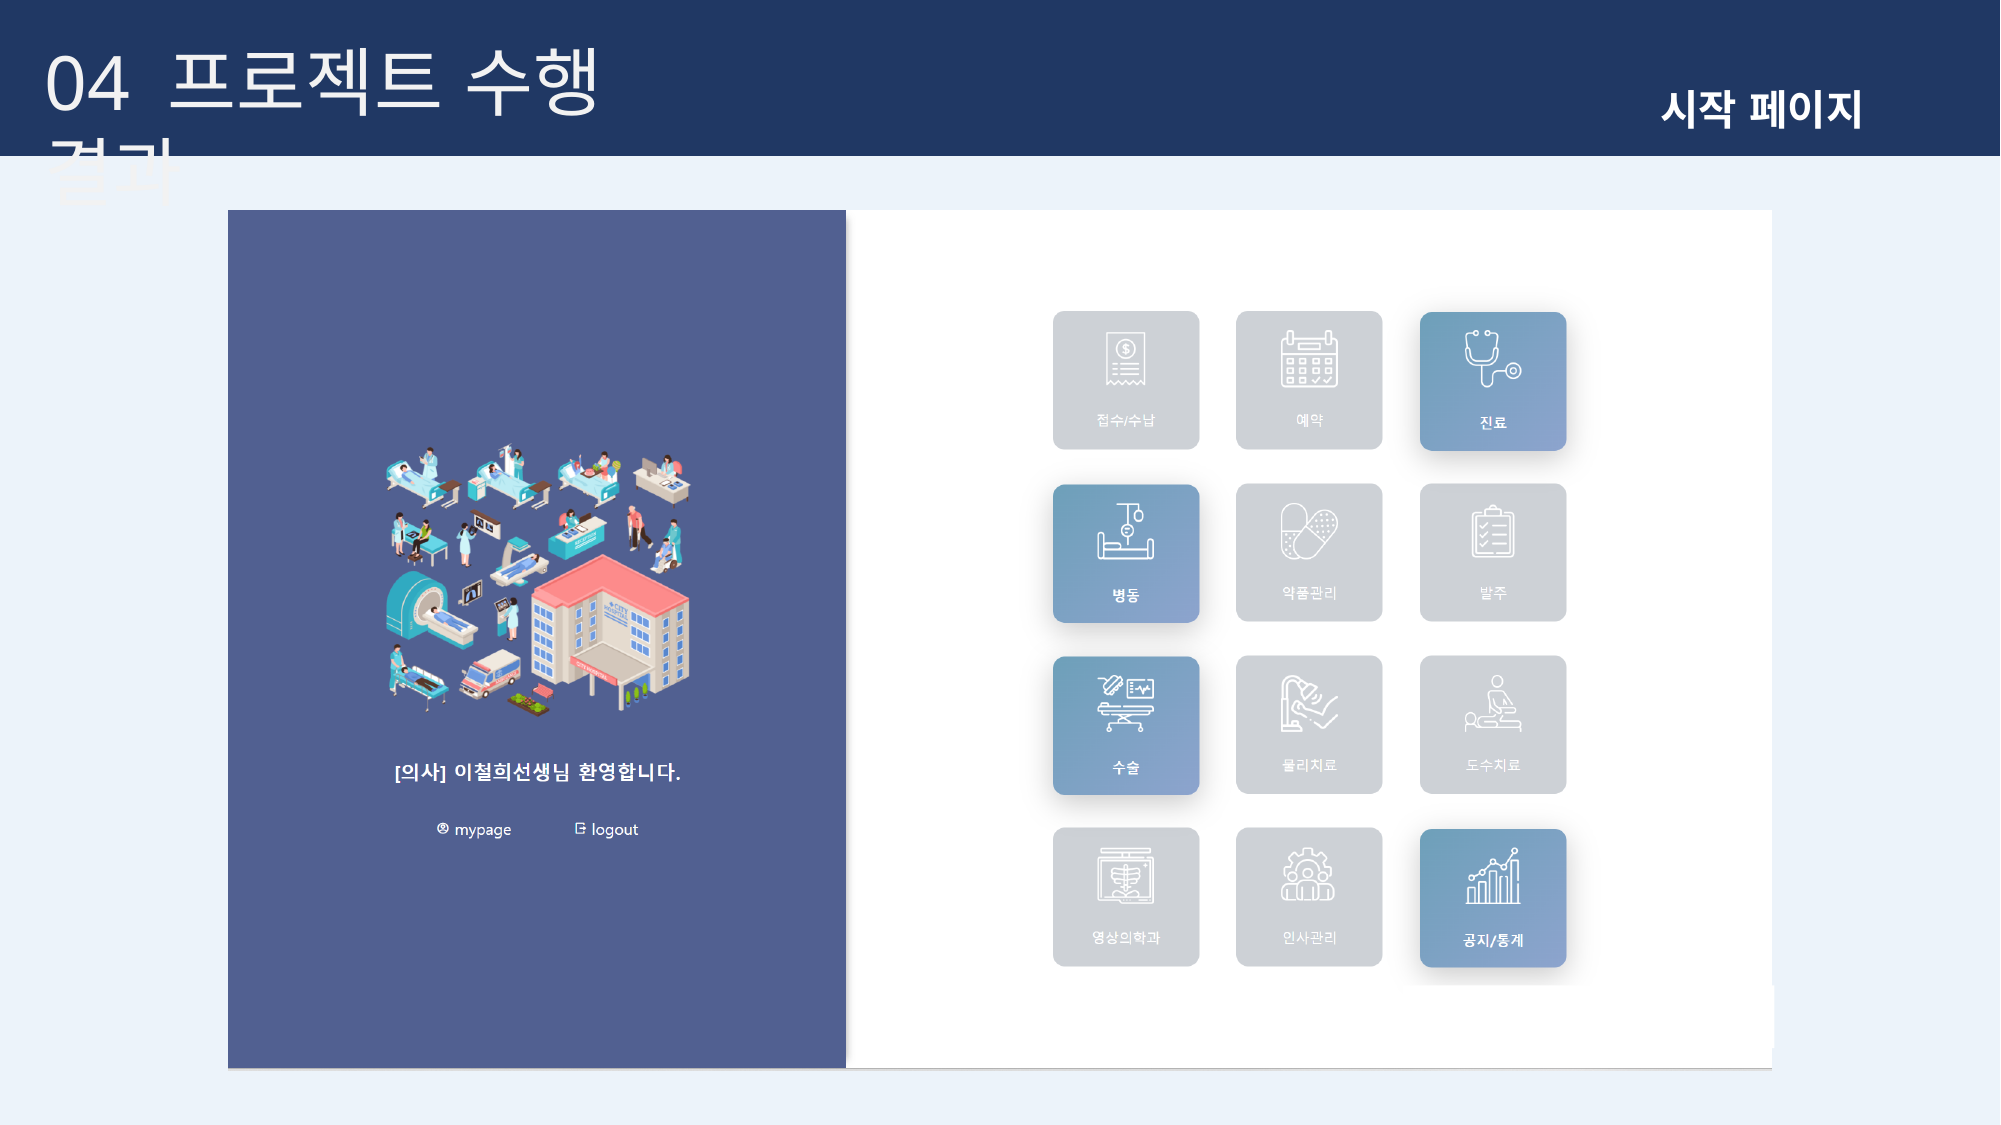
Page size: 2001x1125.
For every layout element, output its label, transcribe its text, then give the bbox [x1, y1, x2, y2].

text_box 시작 페이지 [1645, 76, 2000, 142]
text_box 04 프로젝트 수행 결과 [29, 27, 768, 223]
picture [228, 210, 1772, 1071]
text_box [0, 0, 2000, 157]
